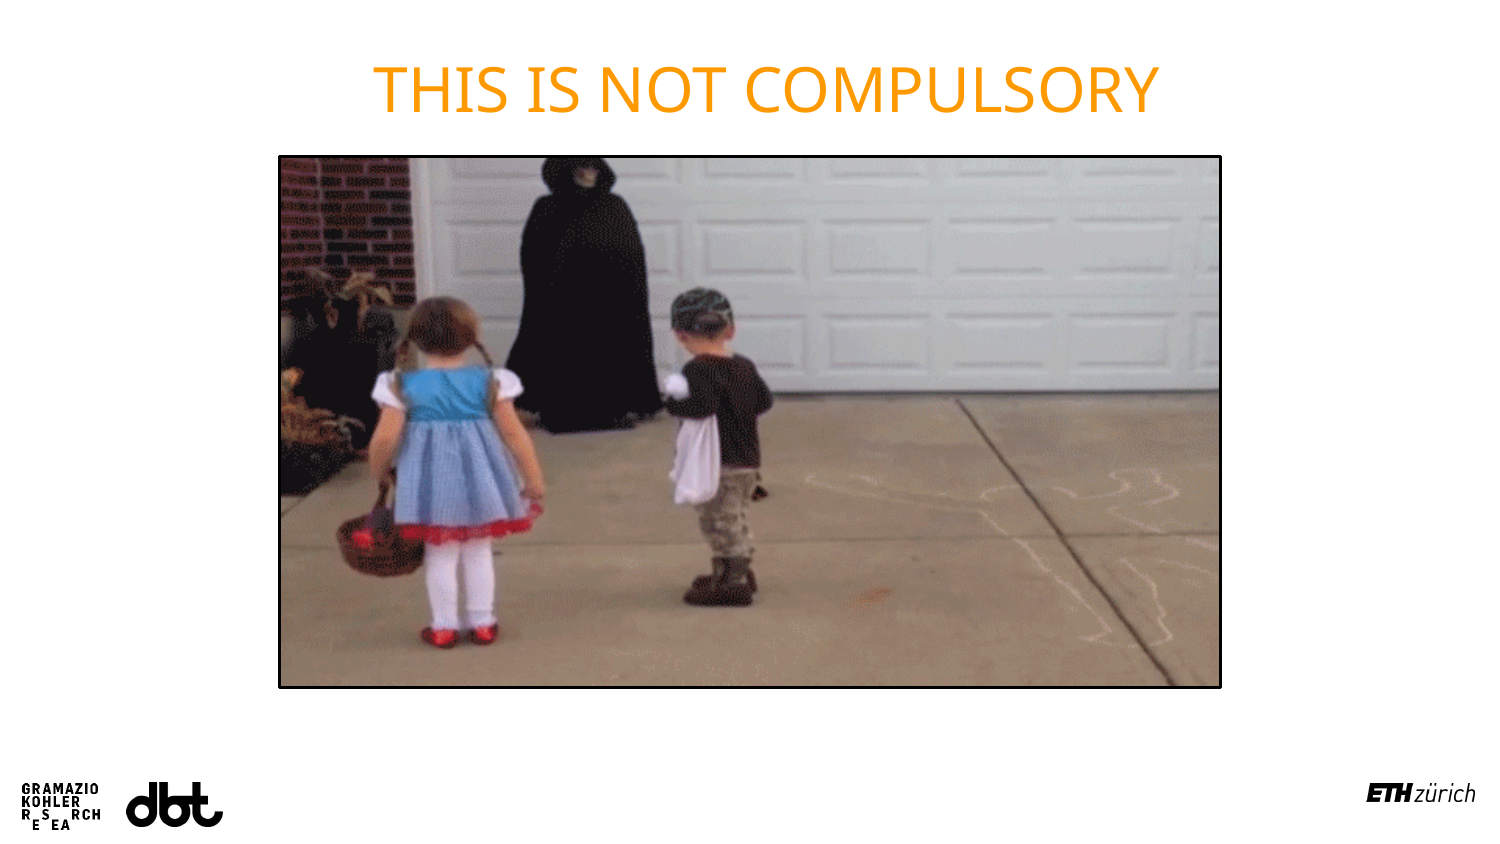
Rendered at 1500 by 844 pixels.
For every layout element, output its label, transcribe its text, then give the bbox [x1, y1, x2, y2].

picture [281, 157, 1219, 687]
picture [1366, 783, 1475, 802]
text_box THIS IS NOT COMPULSORY [251, 35, 1283, 141]
picture [126, 782, 223, 827]
picture [22, 783, 100, 830]
